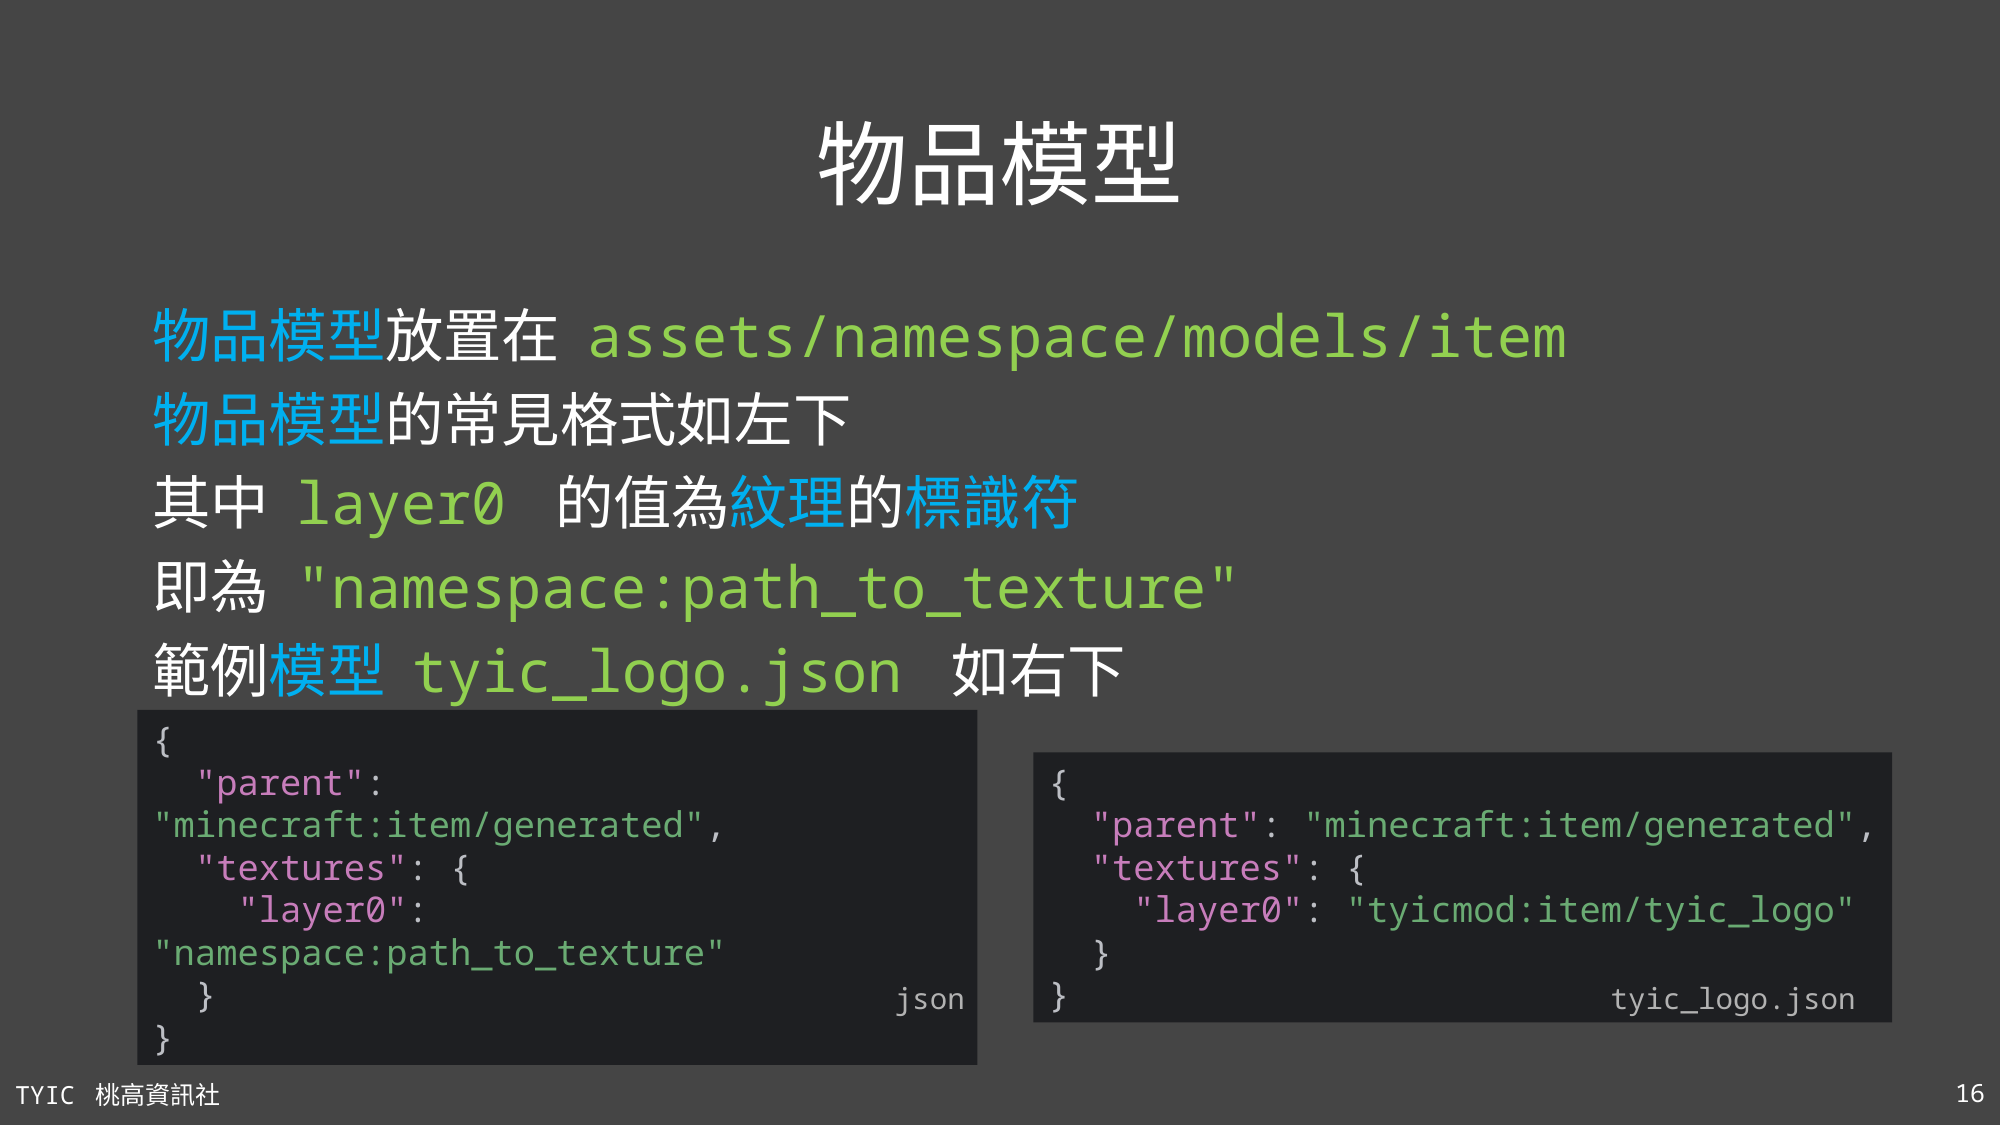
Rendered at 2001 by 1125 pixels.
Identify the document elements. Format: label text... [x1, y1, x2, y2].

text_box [1063, 751, 1863, 1024]
list 物品模型放置在 assets/namespace/models/item 物品模型的常見格式如左下 其中 layer0 的值為紋理的標識符 即為 "namespace:path_to_texture" 範例模型 tyic_logo.json 如右下 [137, 299, 1863, 734]
title 物品模型 [137, 59, 1863, 278]
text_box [137, 751, 978, 1024]
